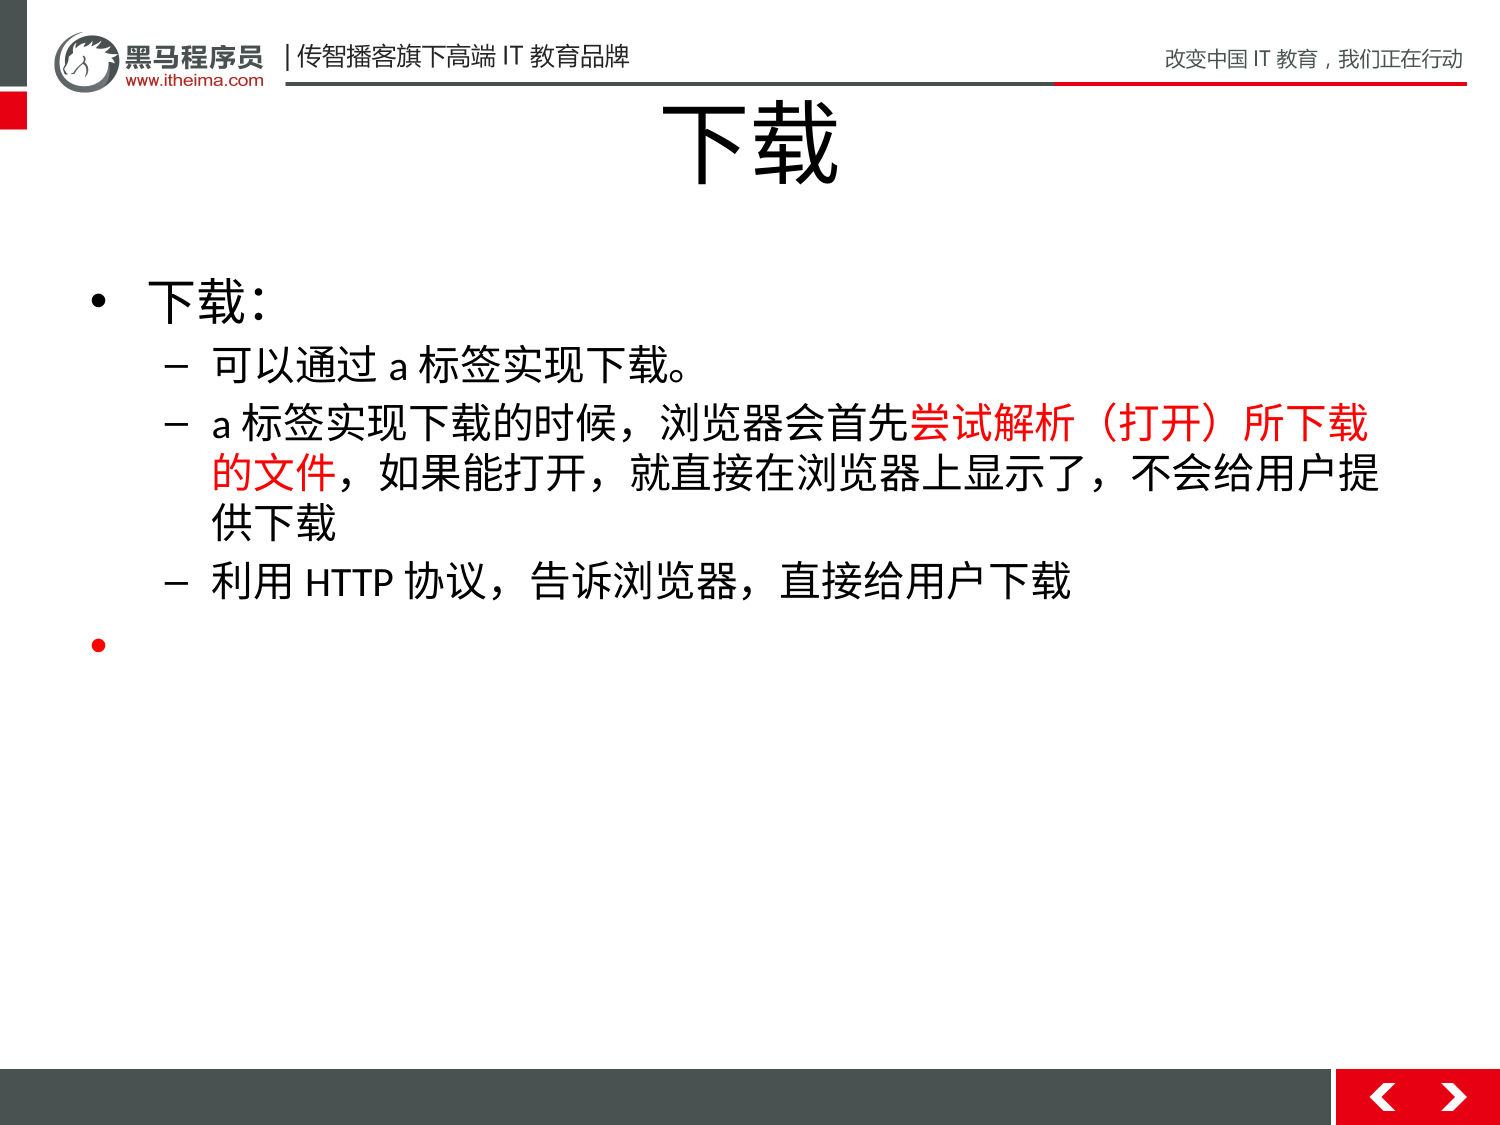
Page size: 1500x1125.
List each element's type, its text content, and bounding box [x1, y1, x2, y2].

list 下载： 可以通过a标签实现下载。 a标签实现下载的时候，浏览器会首先尝试解析（打开）所下载的文件，如果能打开，就直接在浏览器上显示了，不会给用户提供下载 利用HTTP协议，告诉浏览器，直接给用户下载 [75, 262, 1425, 1005]
title 下载 [75, 78, 1425, 262]
picture [0, 0, 1500, 1125]
